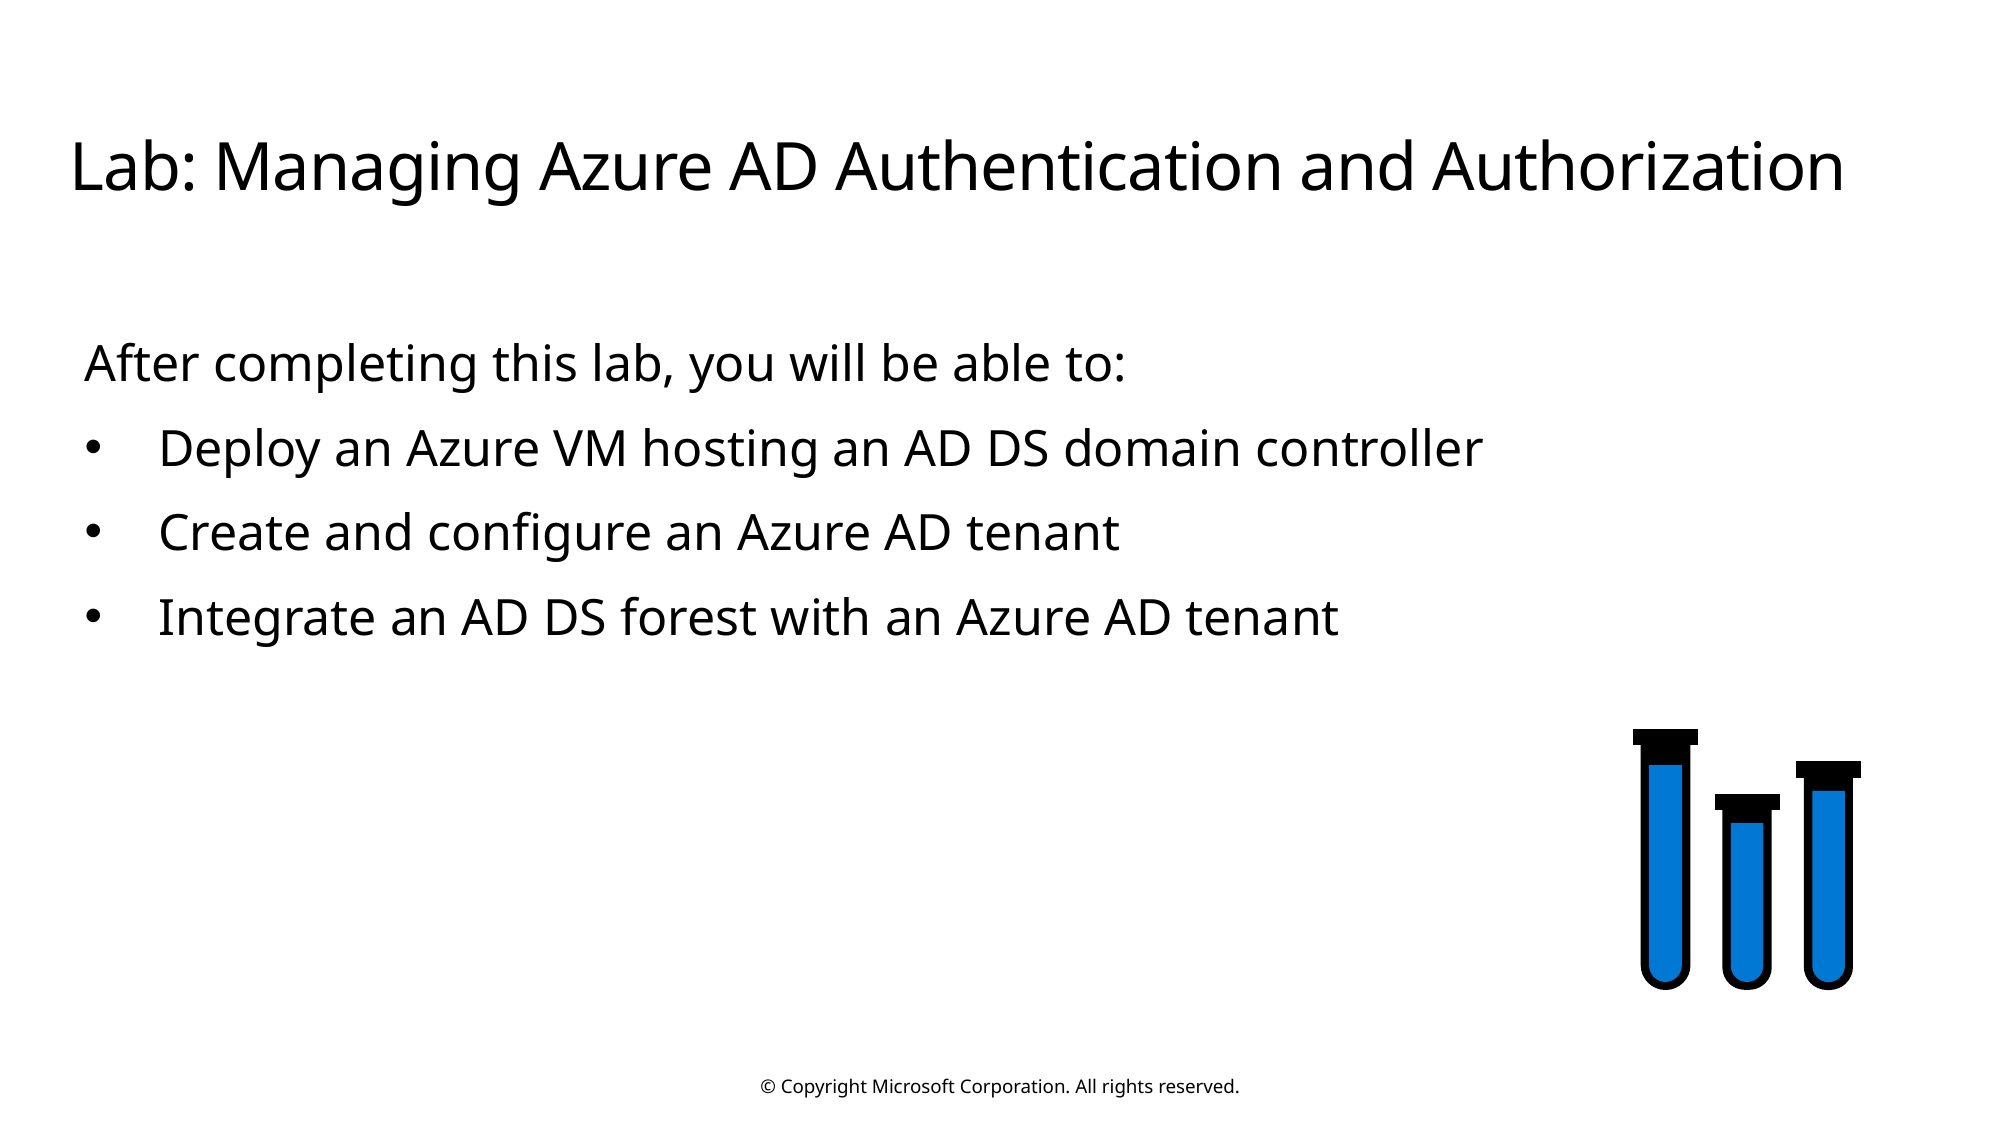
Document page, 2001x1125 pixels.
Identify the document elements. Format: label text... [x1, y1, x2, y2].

title Lab: Managing Azure AD Authentication and Authorization [69, 118, 1931, 230]
text_box After completing this lab, you will be able to: Deploy an Azure VM hosting an AD DS domain controller Create and configure an Azure AD tenant Integrate an AD DS forest with an Azure AD tenant [69, 324, 1686, 653]
picture [1632, 728, 1862, 991]
